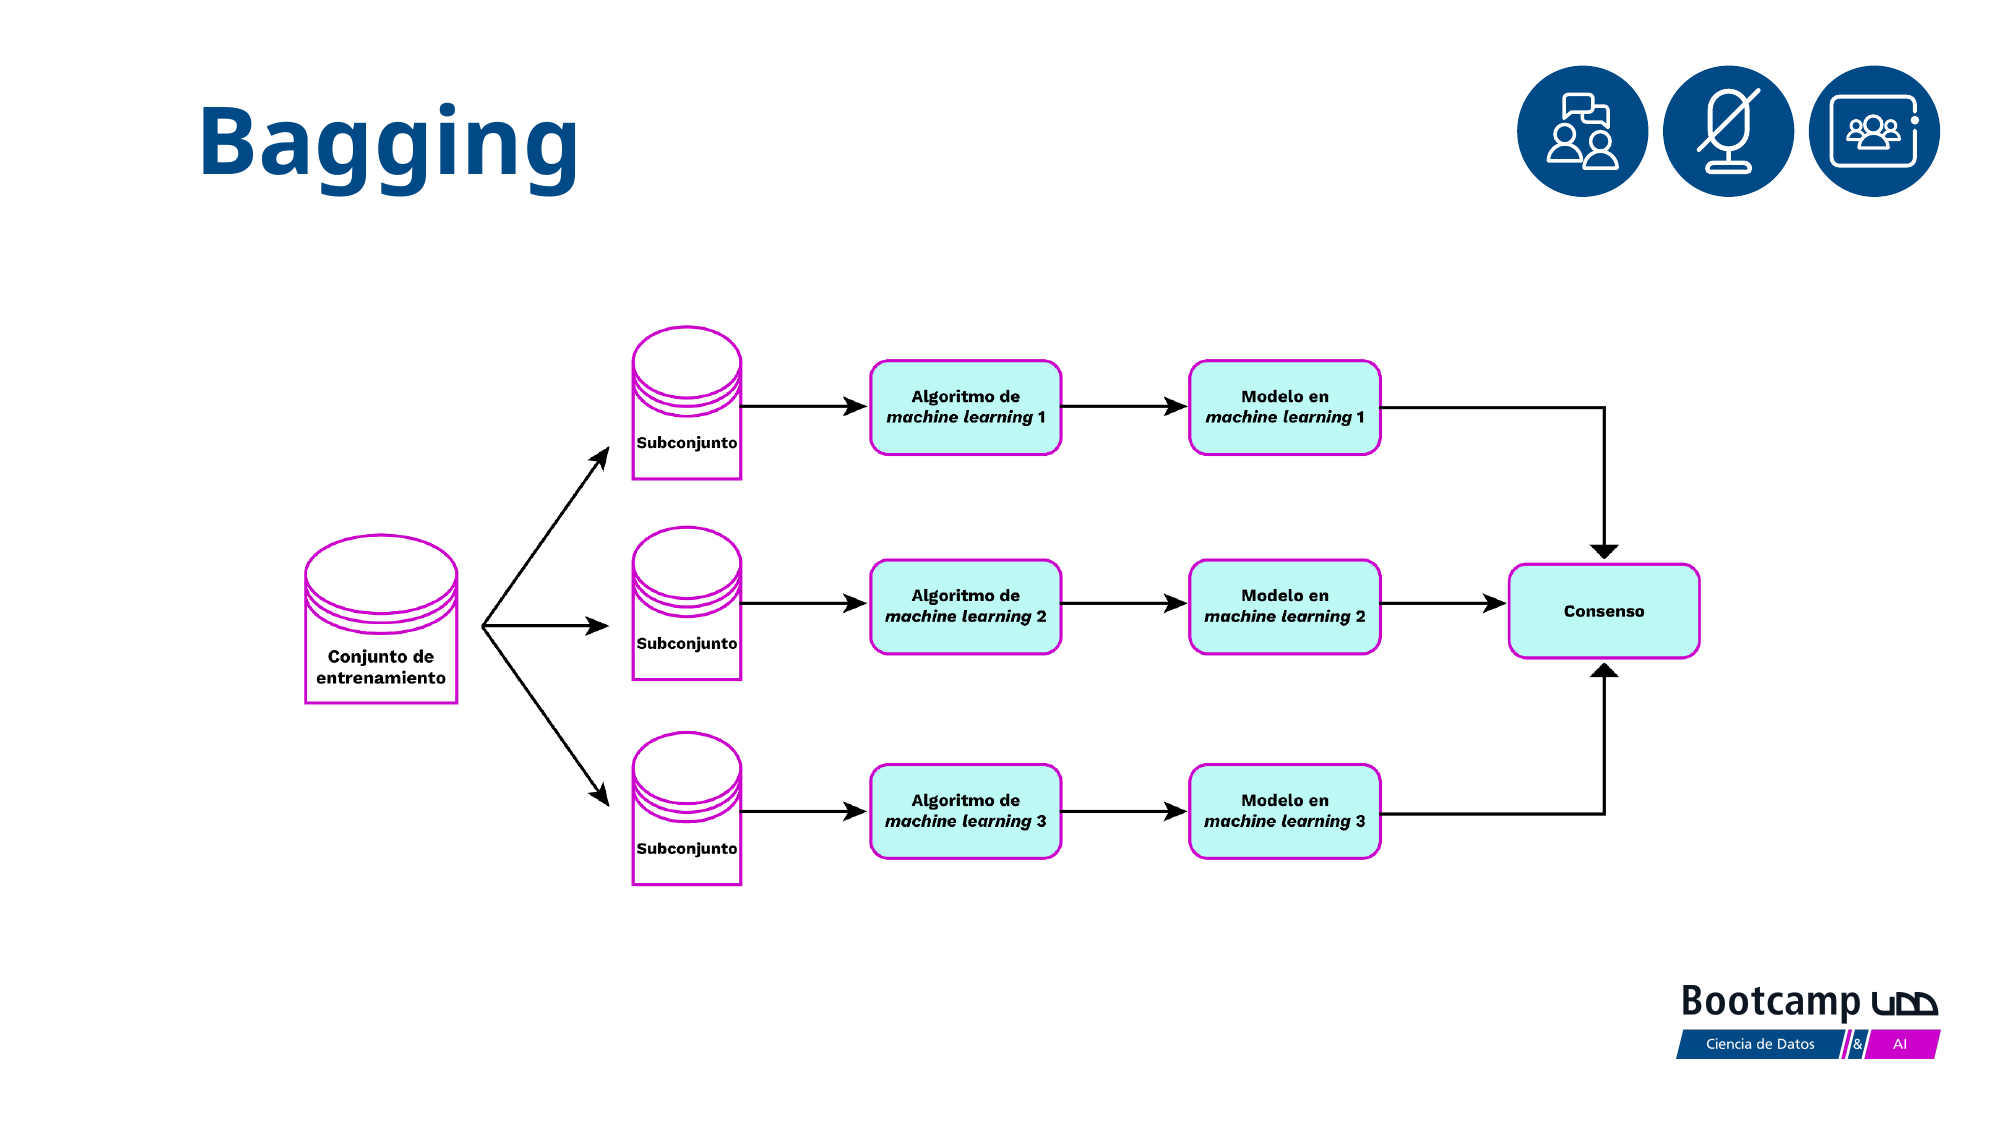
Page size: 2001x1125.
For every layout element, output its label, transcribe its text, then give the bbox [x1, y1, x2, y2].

picture [260, 269, 1740, 937]
picture [1676, 985, 1941, 1059]
text_box Bagging [180, 65, 1316, 209]
